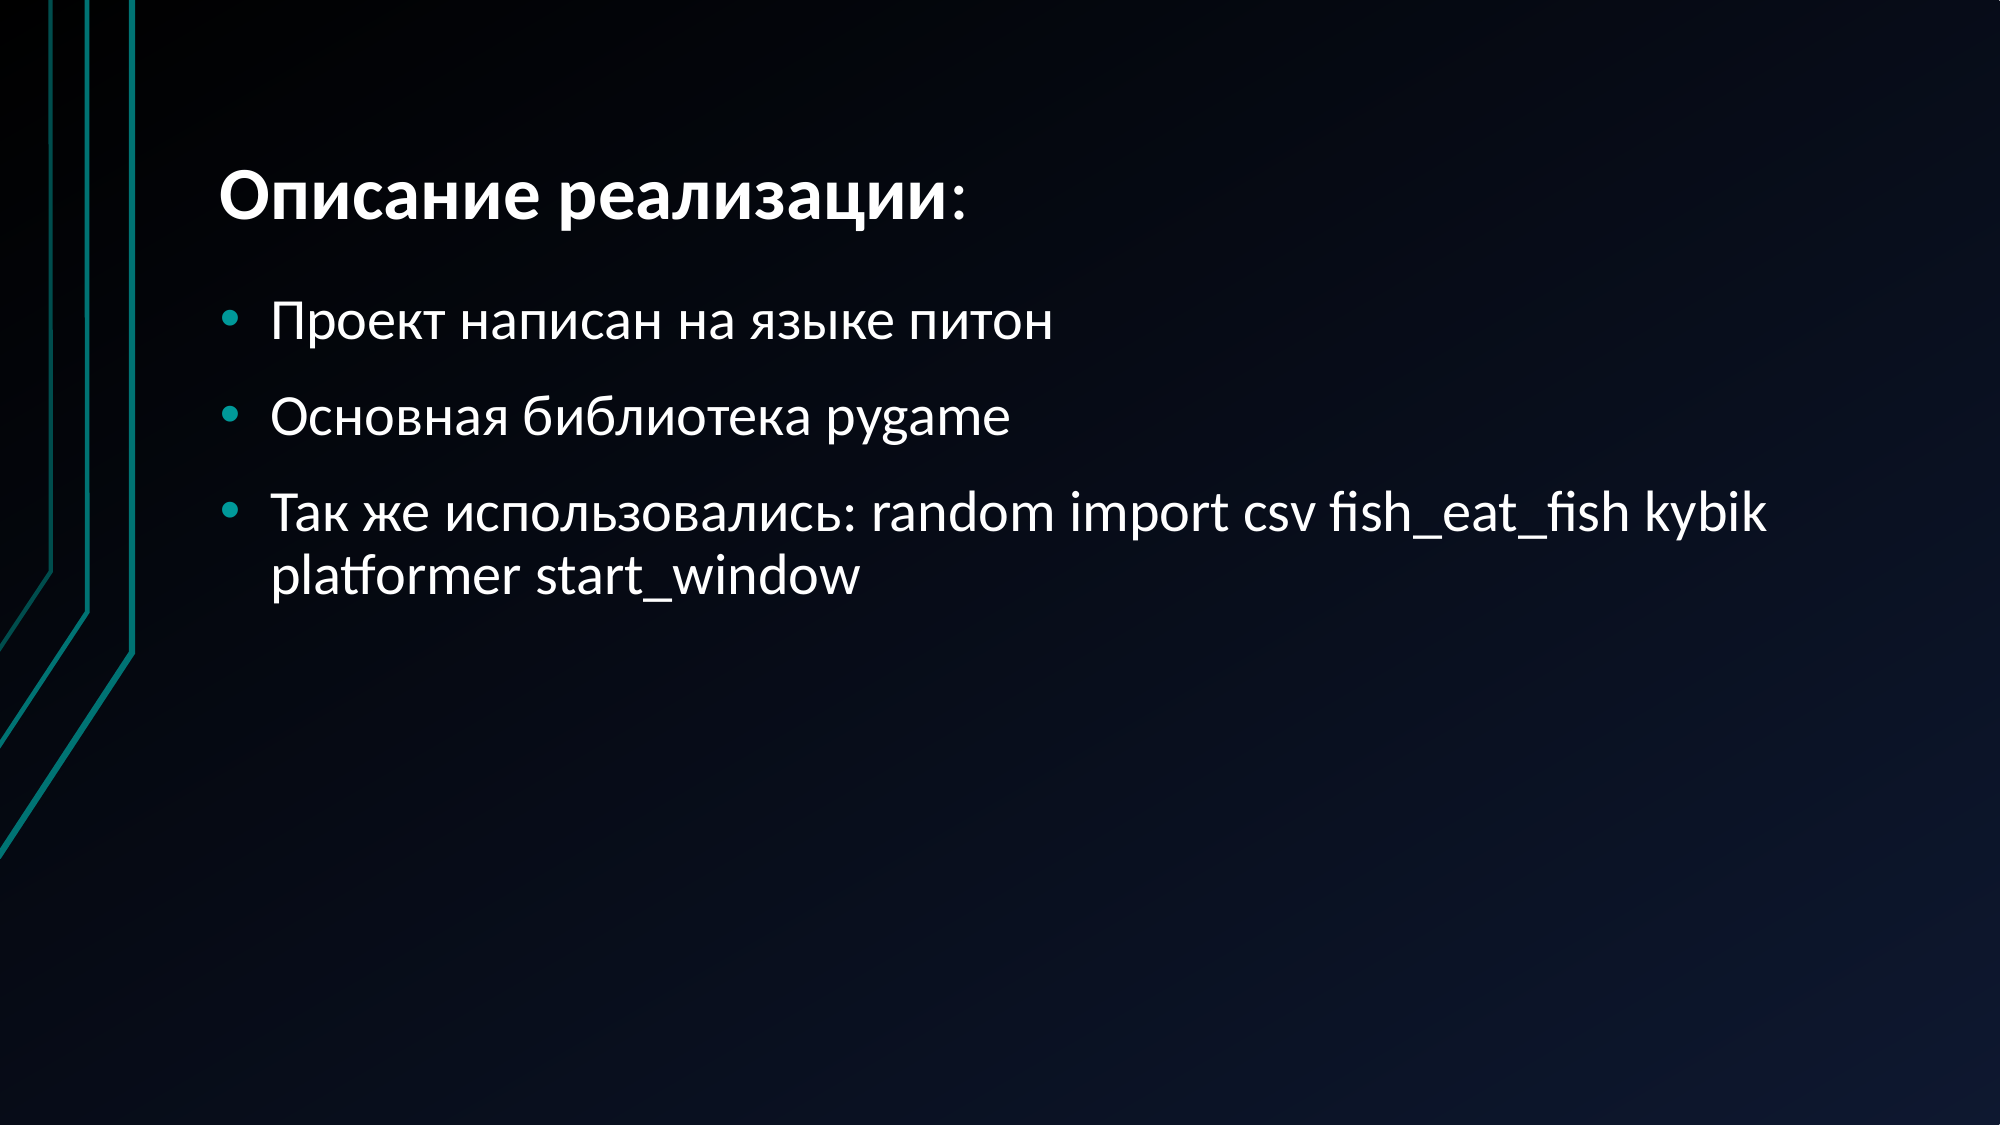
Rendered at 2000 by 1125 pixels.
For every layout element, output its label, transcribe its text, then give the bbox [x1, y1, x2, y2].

title Описание реализации: [199, 45, 1900, 246]
list Проект написан на языке питон Основная библиотека pygame Так же использовались: random import csv fish_eat_fish kybik platformer start_window [199, 279, 1900, 1012]
